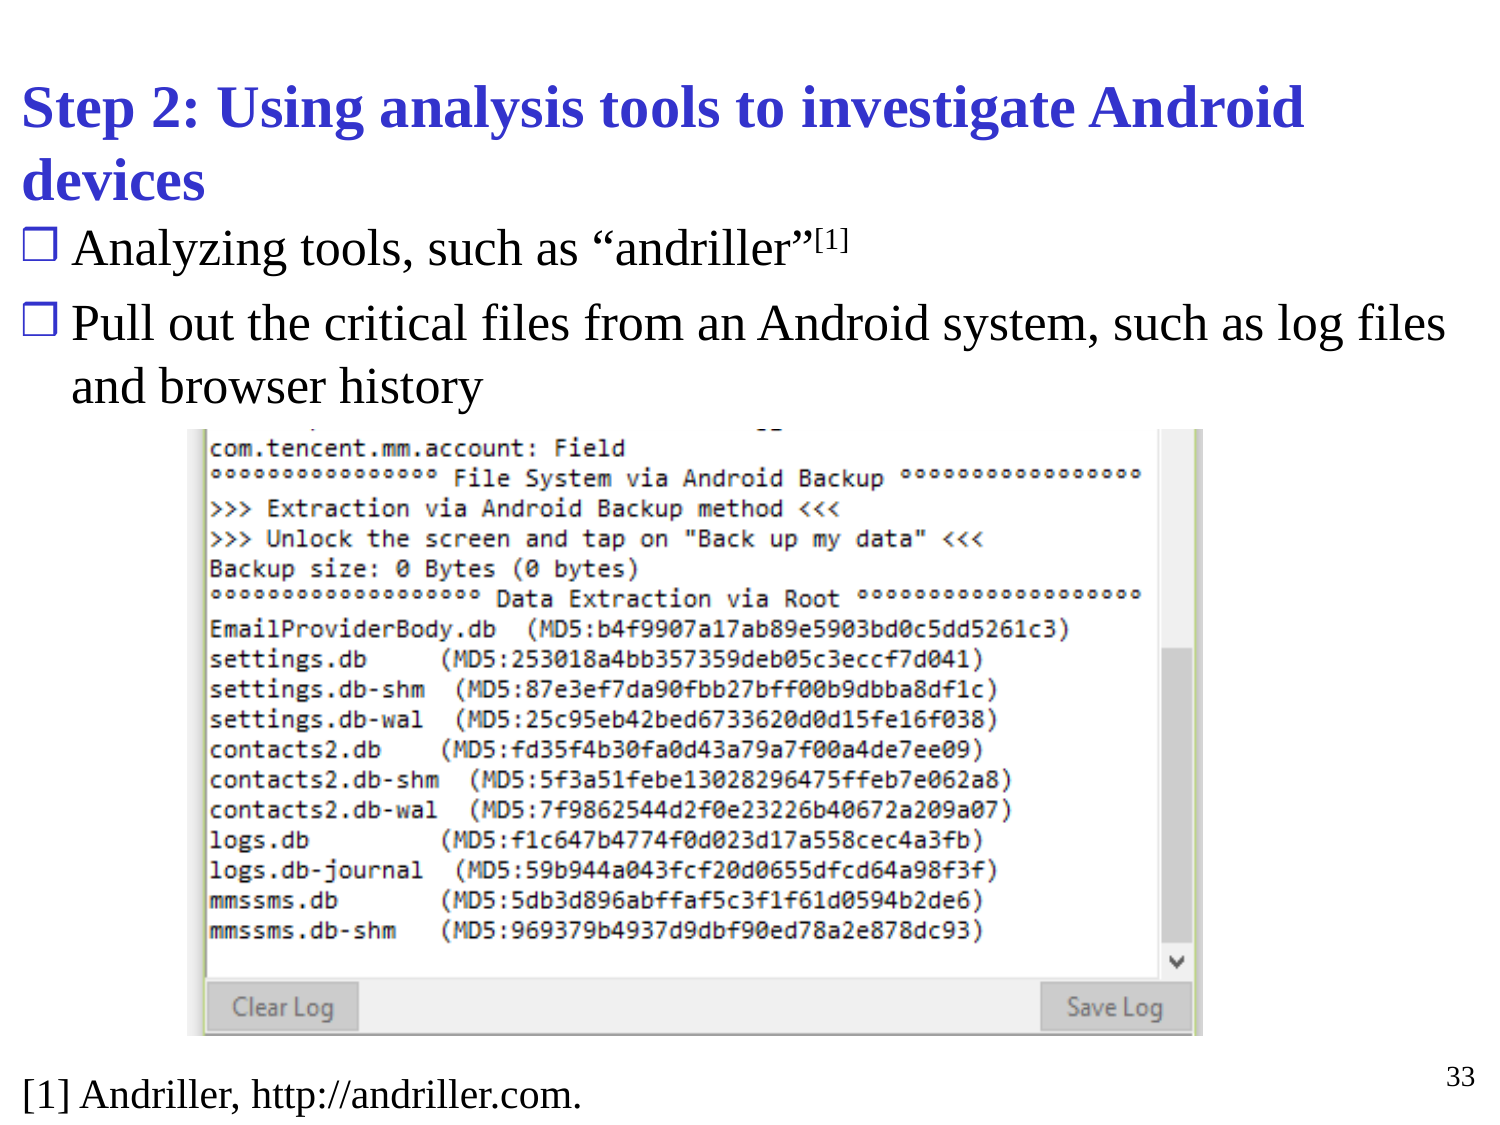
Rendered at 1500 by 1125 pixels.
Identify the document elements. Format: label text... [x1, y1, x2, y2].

title Step 2: Using analysis tools to investigate Android devices [14, 46, 1486, 205]
text_box 33 [1345, 1049, 1484, 1100]
picture [187, 429, 1203, 1036]
list Analyzing tools, such as “andriller”[1] Pull out the critical files from an Android system, such as log files and browser history [12, 205, 1493, 409]
text_box [1] Andriller, http://andriller.com. [14, 1059, 591, 1125]
